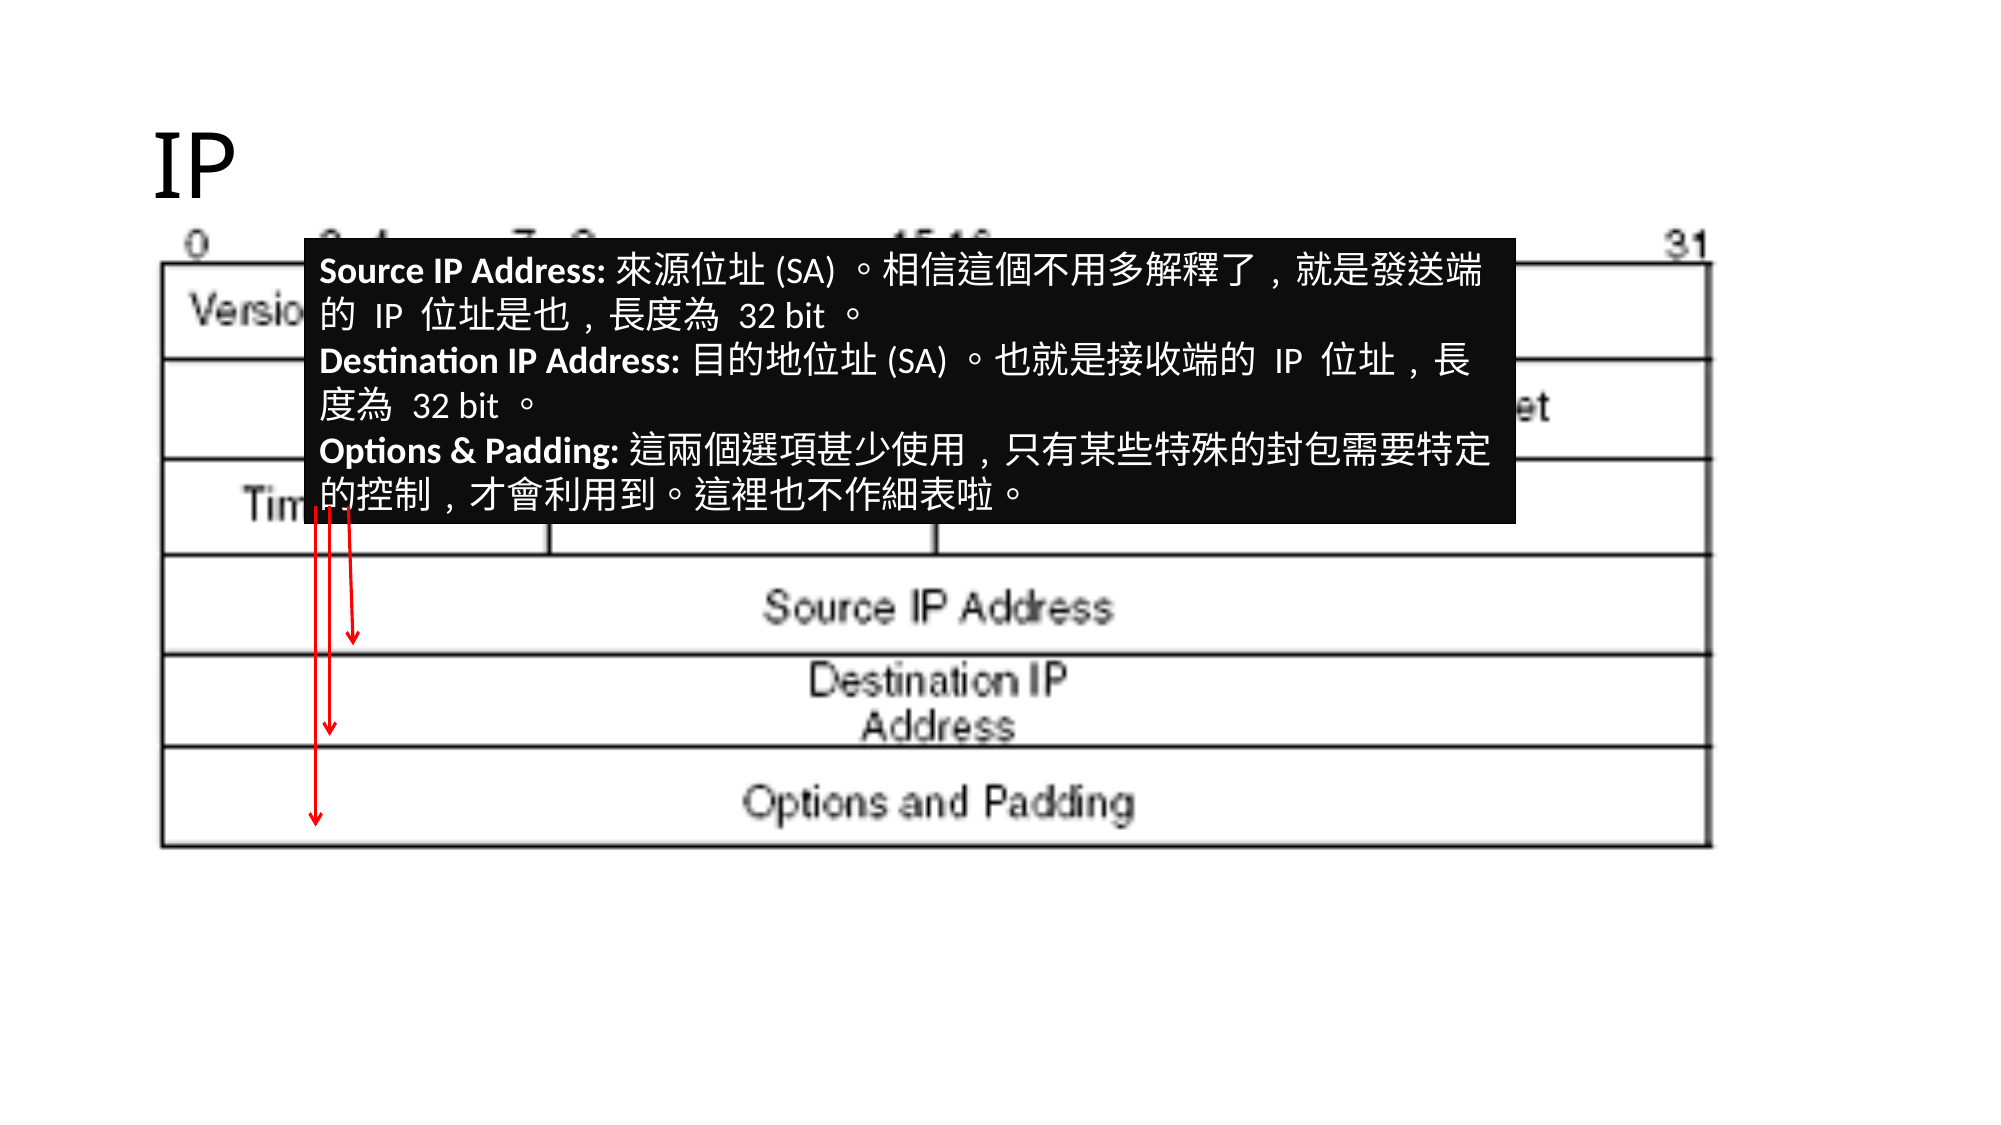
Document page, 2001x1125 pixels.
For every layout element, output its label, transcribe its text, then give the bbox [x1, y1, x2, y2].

title IP [137, 59, 1863, 278]
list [142, 210, 1738, 882]
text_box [348, 506, 354, 646]
